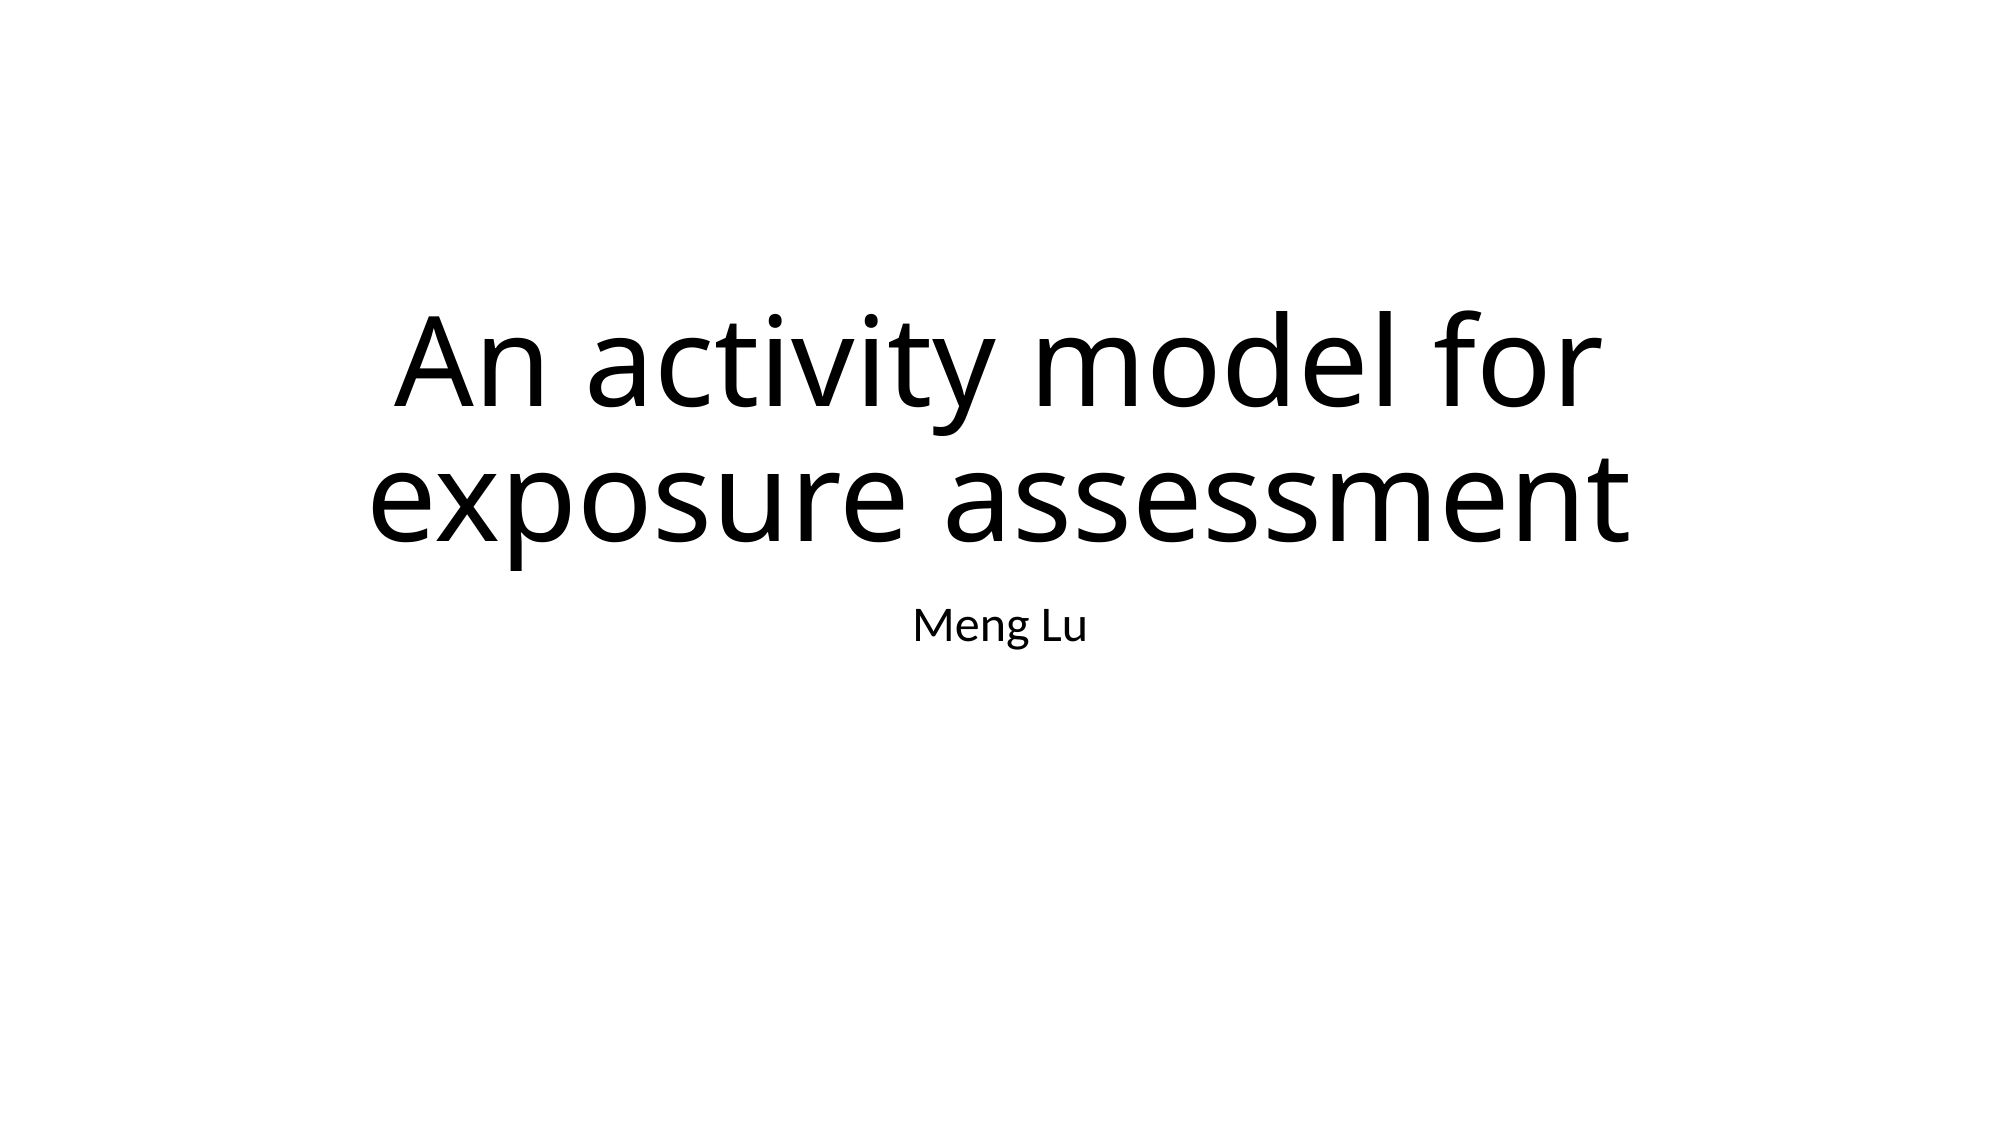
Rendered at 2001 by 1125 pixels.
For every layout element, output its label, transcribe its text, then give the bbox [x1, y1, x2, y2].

title An activity model for exposure assessment [249, 184, 1750, 576]
subtitle Meng Lu [249, 590, 1750, 863]
